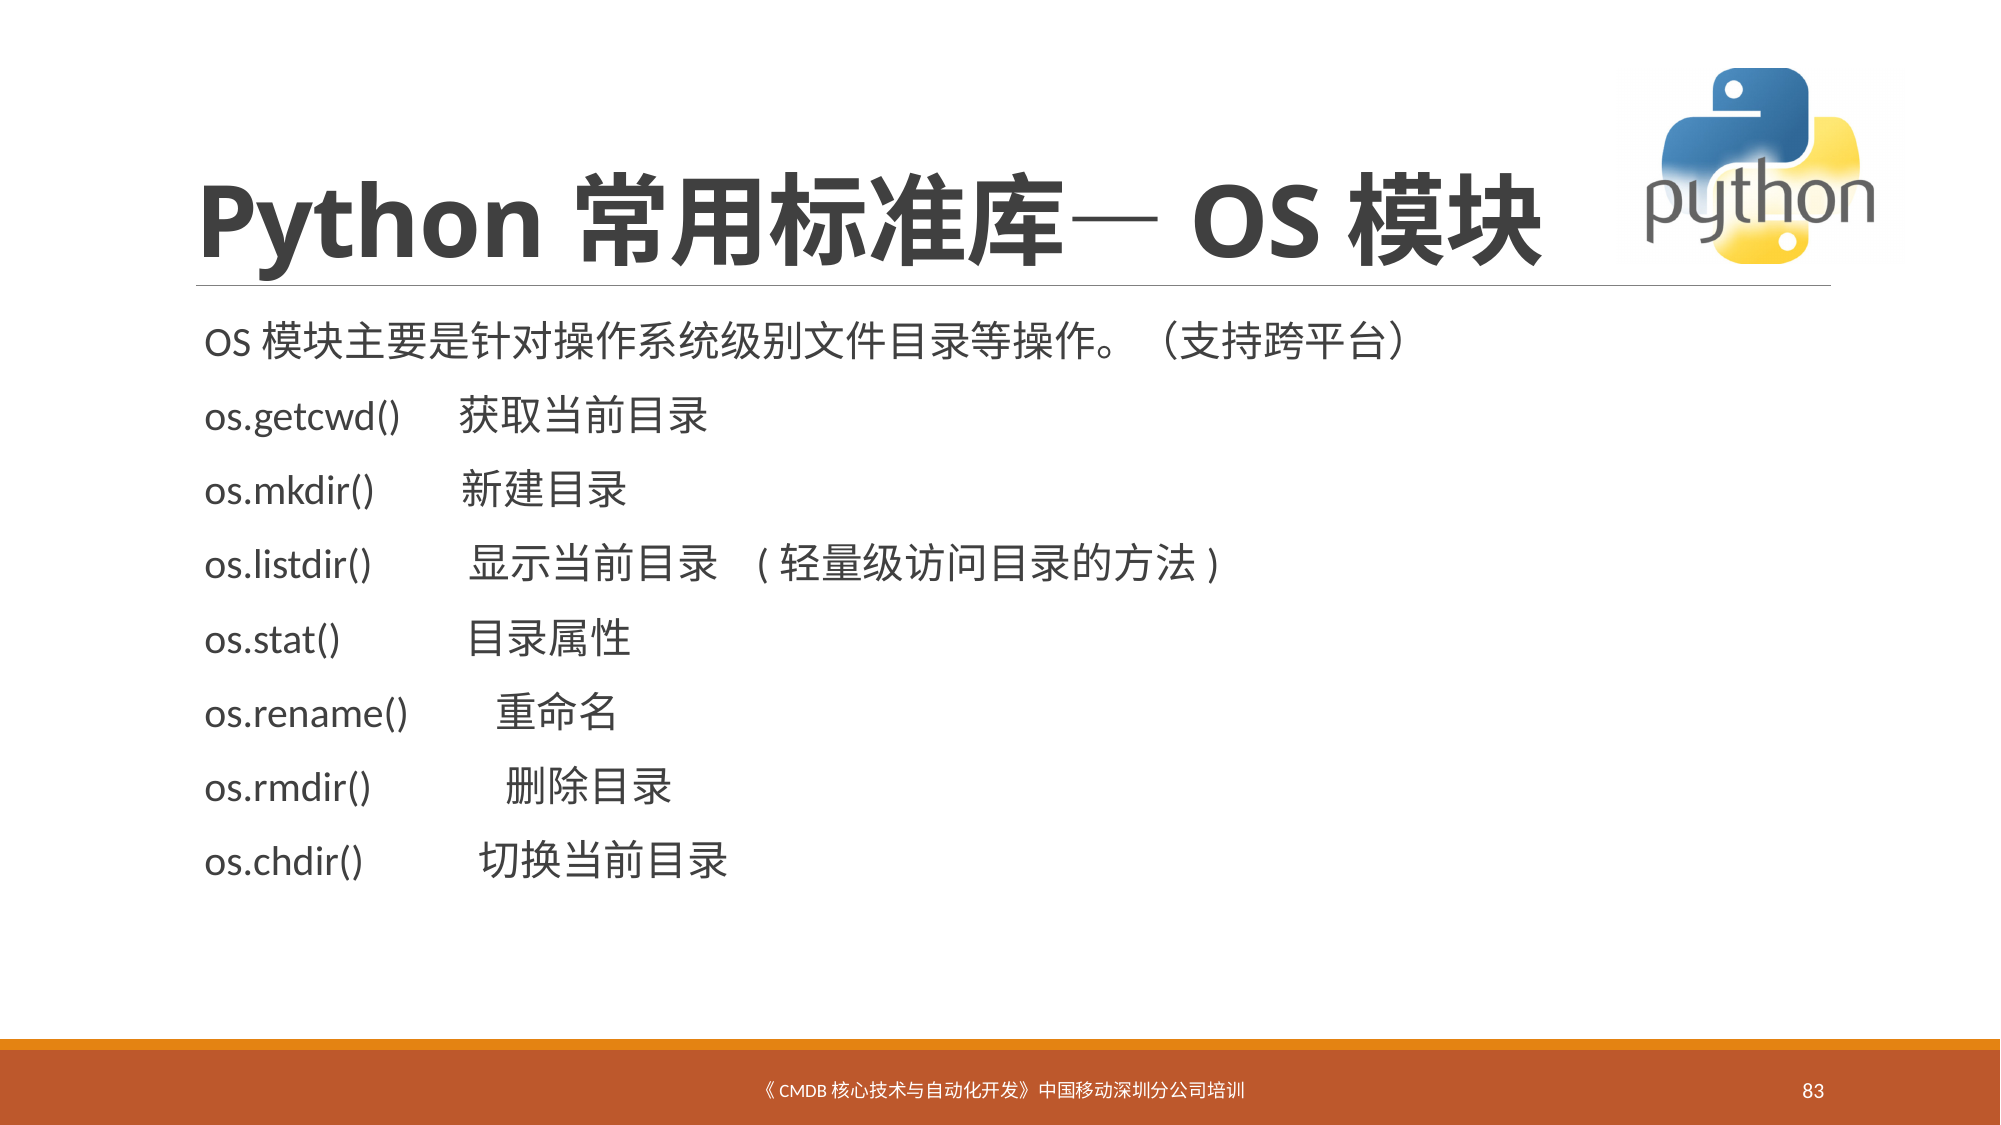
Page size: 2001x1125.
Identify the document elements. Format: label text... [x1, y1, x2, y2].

footer 《CMDB核心技术与自动化开发》中国移动深圳分公司培训 [604, 1059, 1396, 1120]
list OS模块主要是针对操作系统级别文件目录等操作。（支持跨平台） os.getcwd() 获取当前目录 os.mkdir() 新建目录 os.listdir() 显示当前目录 (轻量级访问目录的方法) os.stat() 目录属性 os.rename() 重命名 os.rmdir() 删除目录 os.chdir() 切换当前目录 [189, 312, 1840, 973]
picture [1616, 68, 1906, 264]
slide_number 83 [1624, 1059, 1840, 1120]
title Python常用标准库—OS模块 [180, 47, 1830, 285]
